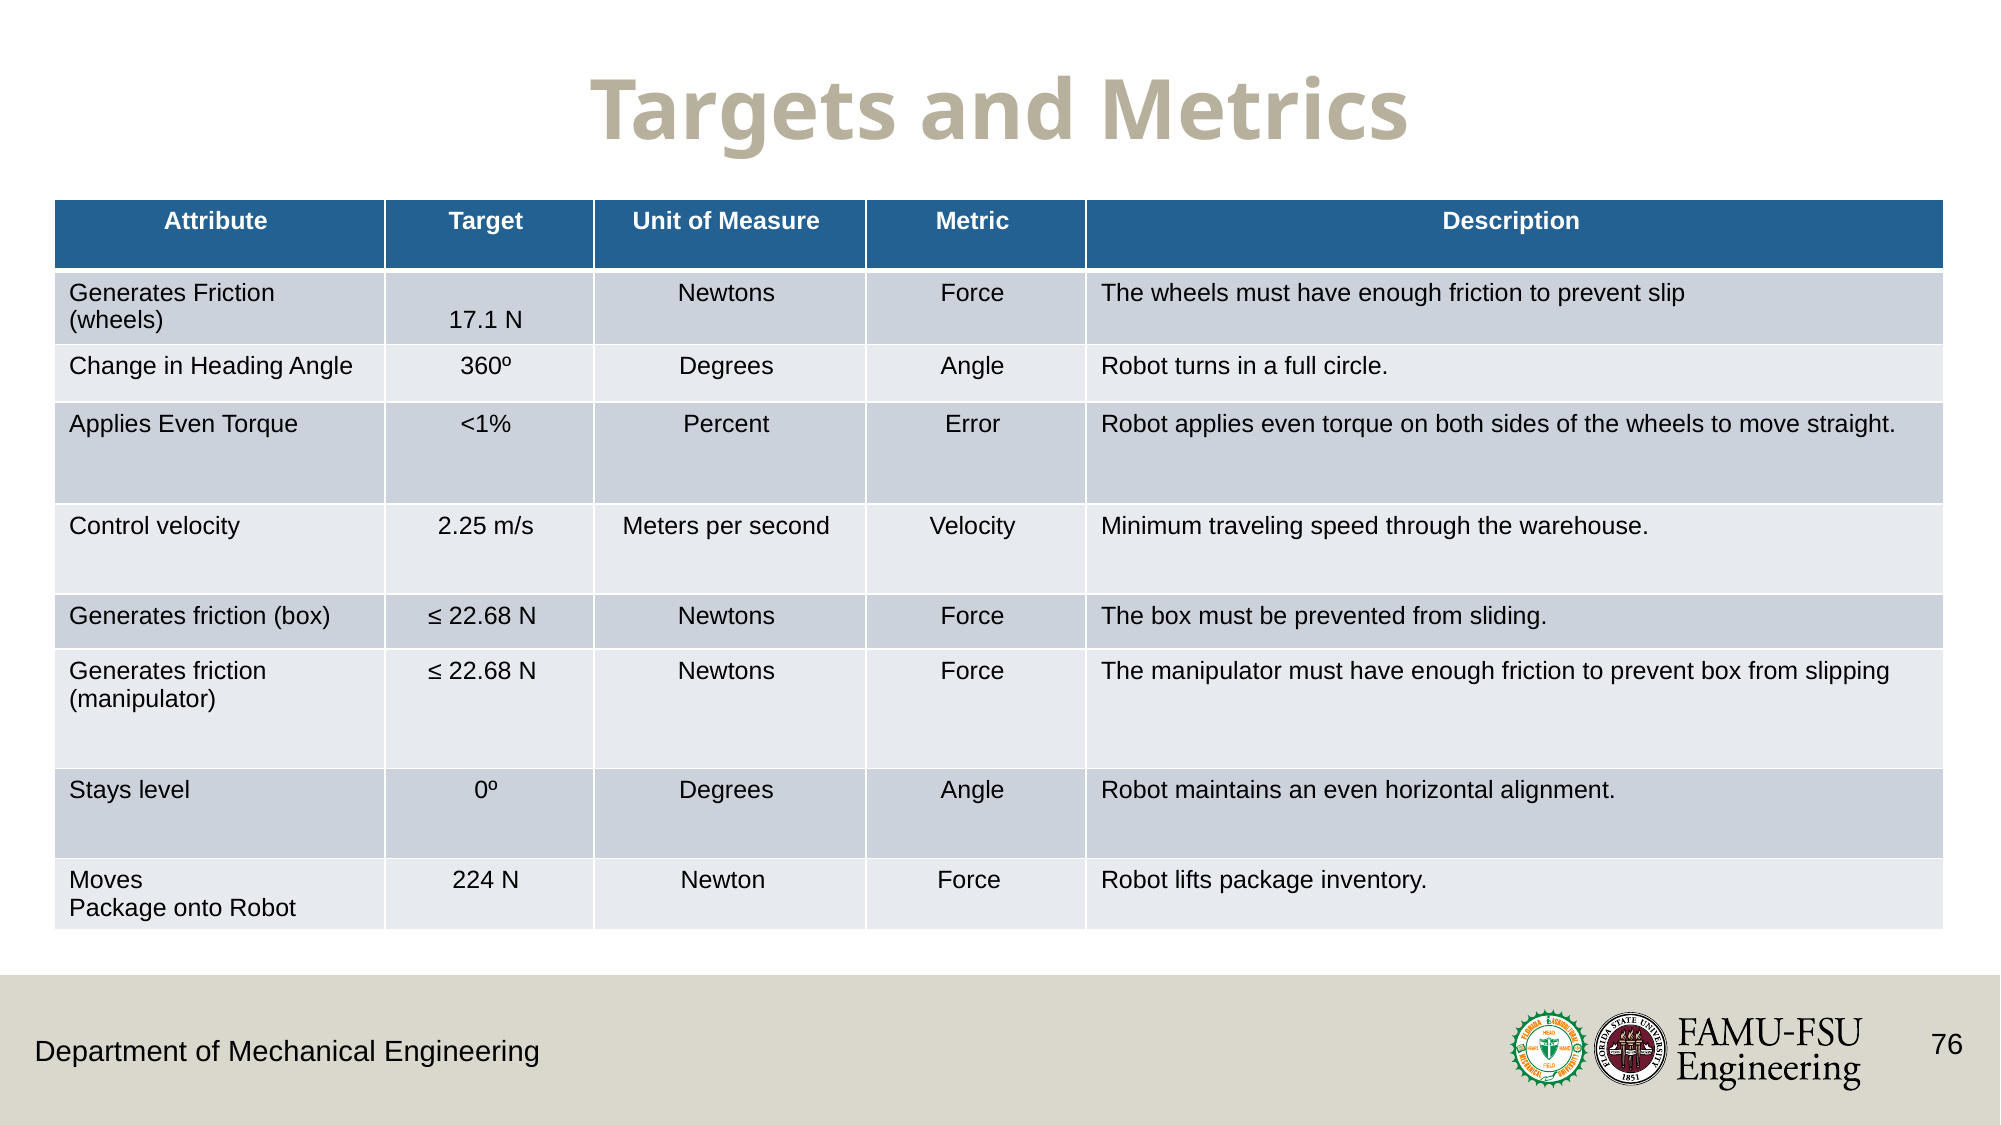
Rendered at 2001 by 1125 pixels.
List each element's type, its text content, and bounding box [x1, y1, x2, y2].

table_cell Newton [595, 859, 865, 929]
table_cell 360º [386, 345, 593, 401]
table_cell Stays level [55, 769, 384, 858]
table_cell Angle [867, 769, 1085, 858]
table_cell Minimum traveling speed through the warehouse. [1087, 505, 1943, 593]
table_cell 0º [386, 769, 593, 858]
table_cell Velocity [867, 505, 1085, 593]
footer [1325, 914, 2000, 975]
table_cell <1% [386, 403, 593, 503]
table_header Description [1863, 200, 1943, 268]
table_cell Force [867, 595, 1085, 648]
table_cell Force [867, 650, 1085, 768]
table_cell Generates friction (box) [55, 595, 384, 648]
table_cell Moves Package onto Robot [55, 859, 384, 929]
table_cell Error [867, 403, 1085, 503]
table_cell ≤ 22.68 N [386, 595, 593, 648]
table_cell Control velocity [55, 505, 384, 593]
table_cell Generates friction (manipulator) [55, 650, 384, 768]
table_cell 2.25 m/s [386, 505, 593, 593]
table_cell The box must be prevented from sliding. [1087, 595, 1943, 648]
table_cell The wheels must have enough friction to prevent slip [1087, 273, 1943, 344]
table_cell Force [867, 859, 1085, 929]
table_cell Robot maintains an even horizontal alignment. [1087, 769, 1943, 858]
table_cell Generates Friction (wheels) [55, 273, 384, 344]
table_cell 224 N [386, 859, 593, 929]
table_header Attribute [55, 200, 137, 268]
slide_number 76 [1862, 1017, 1978, 1078]
table_cell Percent [595, 403, 865, 503]
table_cell Robot lifts package inventory. [1087, 859, 1943, 929]
table_cell ≤ 22.68 N [386, 650, 593, 768]
table_cell Meters per second [595, 505, 865, 593]
table_cell Angle [867, 345, 1085, 401]
text_box Targets and Metrics [137, 59, 1863, 278]
table_cell Newtons [595, 595, 865, 648]
table_cell Change in Heading Angle [55, 345, 384, 401]
table_cell The manipulator must have enough friction to prevent box from slipping [1087, 650, 1943, 768]
table_cell Robot applies even torque on both sides of the wheels to move straight. [1087, 403, 1943, 503]
table_cell Force [867, 278, 1085, 344]
table_cell 17.1 N [386, 278, 593, 344]
table_cell Degrees [595, 345, 865, 401]
table_cell Robot turns in a full circle. [1087, 345, 1943, 401]
table_cell Degrees [595, 769, 865, 858]
table_cell Newtons [595, 650, 865, 768]
table_cell Newtons [595, 278, 865, 344]
table_cell Applies Even Torque [55, 403, 384, 503]
